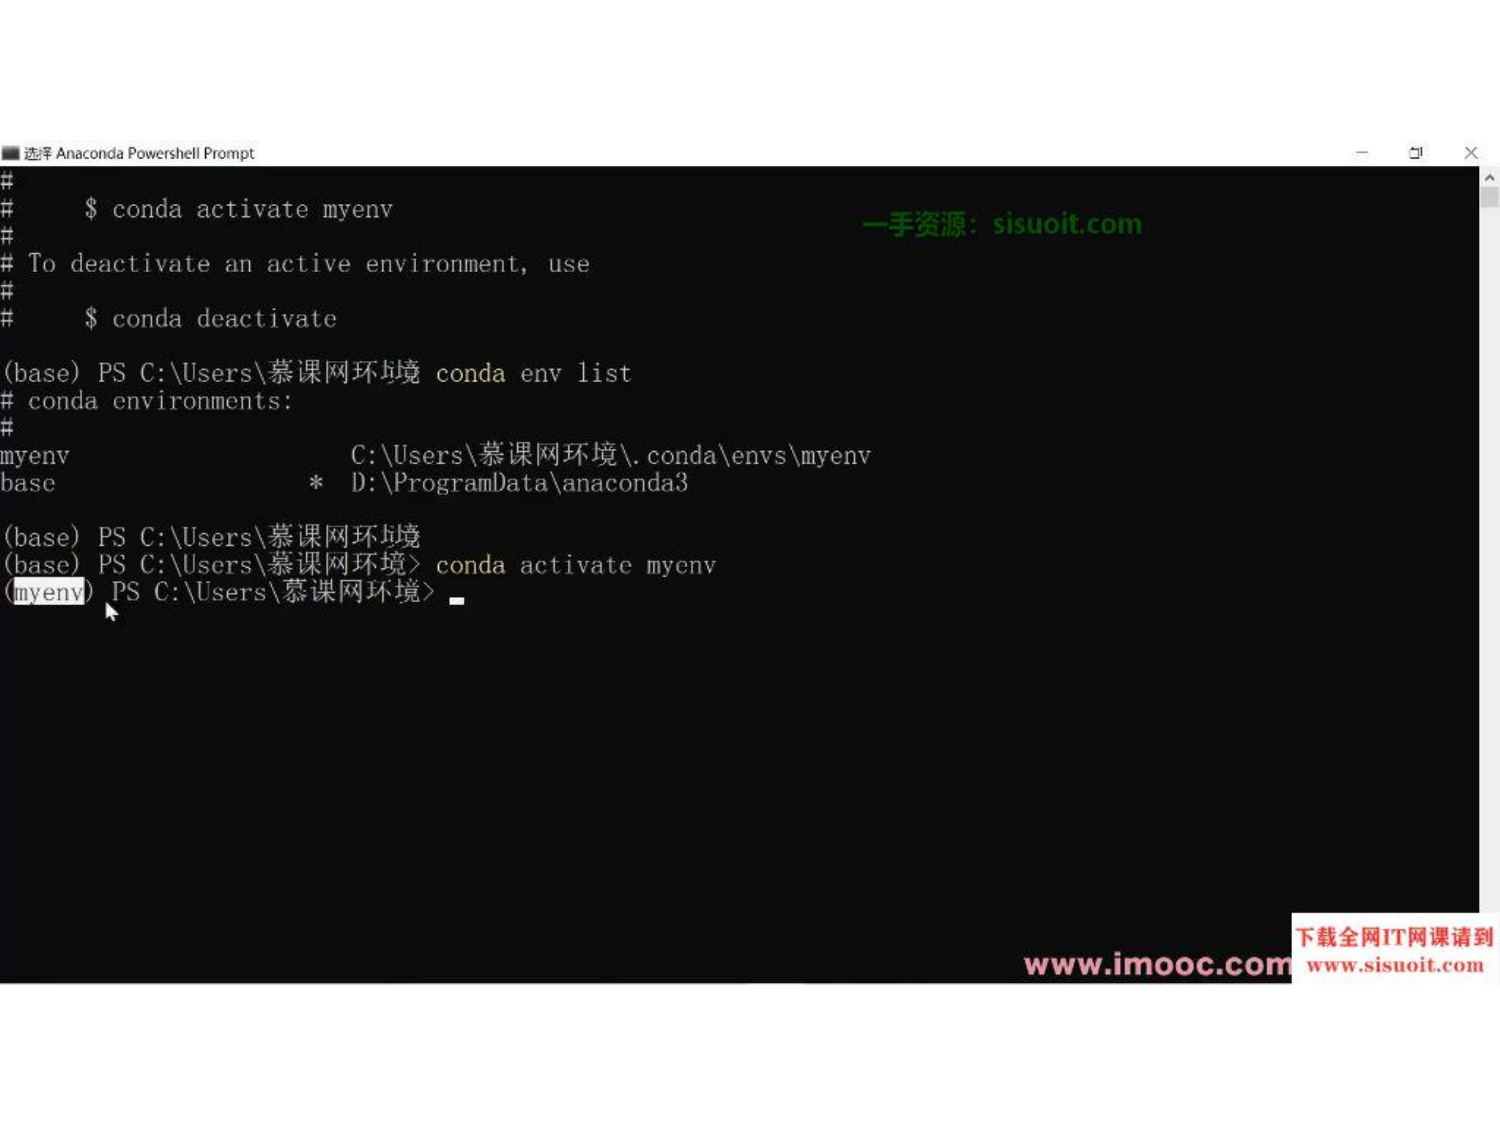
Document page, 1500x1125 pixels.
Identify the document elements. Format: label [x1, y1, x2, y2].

picture [0, 140, 1500, 985]
